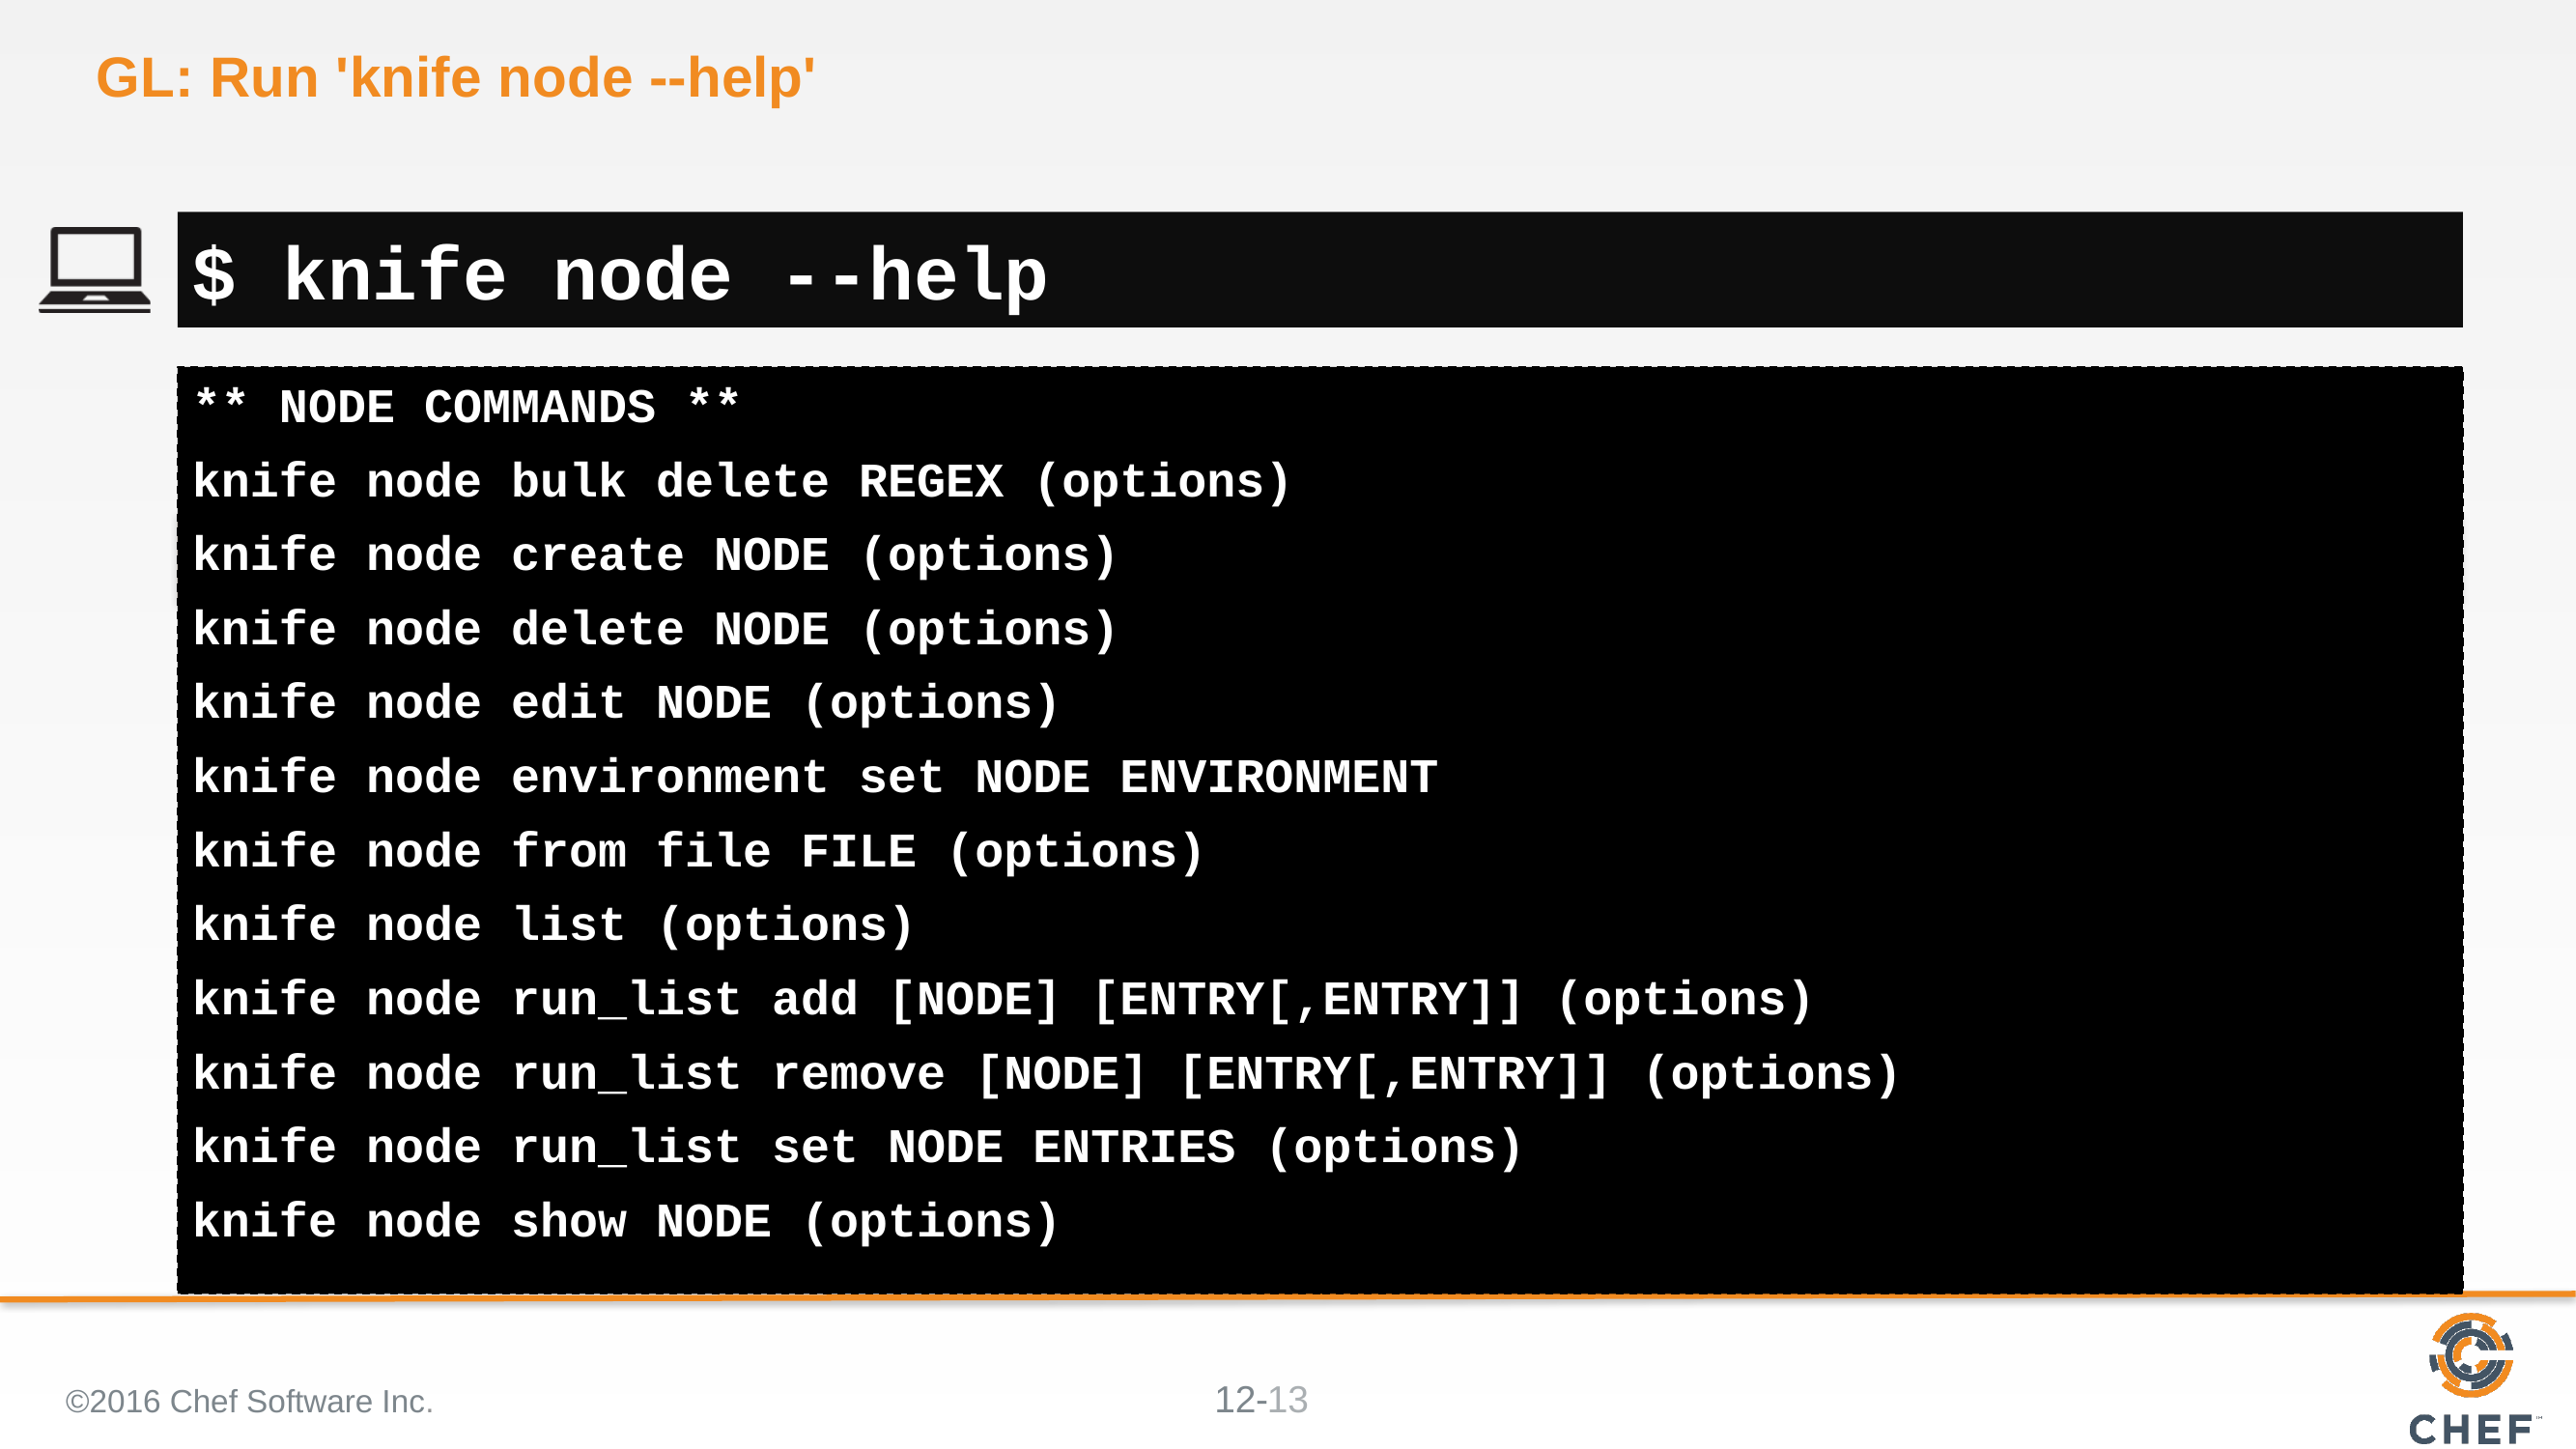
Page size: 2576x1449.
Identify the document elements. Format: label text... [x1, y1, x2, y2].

picture [2399, 1297, 2550, 1449]
title GL: Run 'knife node --help' [96, 48, 2463, 180]
list $ knife node --help [177, 212, 2463, 327]
slide_number 13 [998, 1359, 1578, 1437]
list ** NODE COMMANDS ** knife node bulk delete REGEX (options) knife node create NODE (options) knife node delete NODE (options) knife node edit NODE (options) knife node environment set NODE ENVIRONMENT knife node from file FILE (options) knife node list (options) knife node run_list add [NODE] [ENTRY[,ENTRY]] (options) knife node run_list remove [NODE] [ENTRY[,ENTRY]] (options) knife node run_list set NODE ENTRIES (options) knife node show NODE (options) [177, 366, 2464, 1294]
footer ©2016 Chef Software Inc. [51, 1359, 952, 1440]
